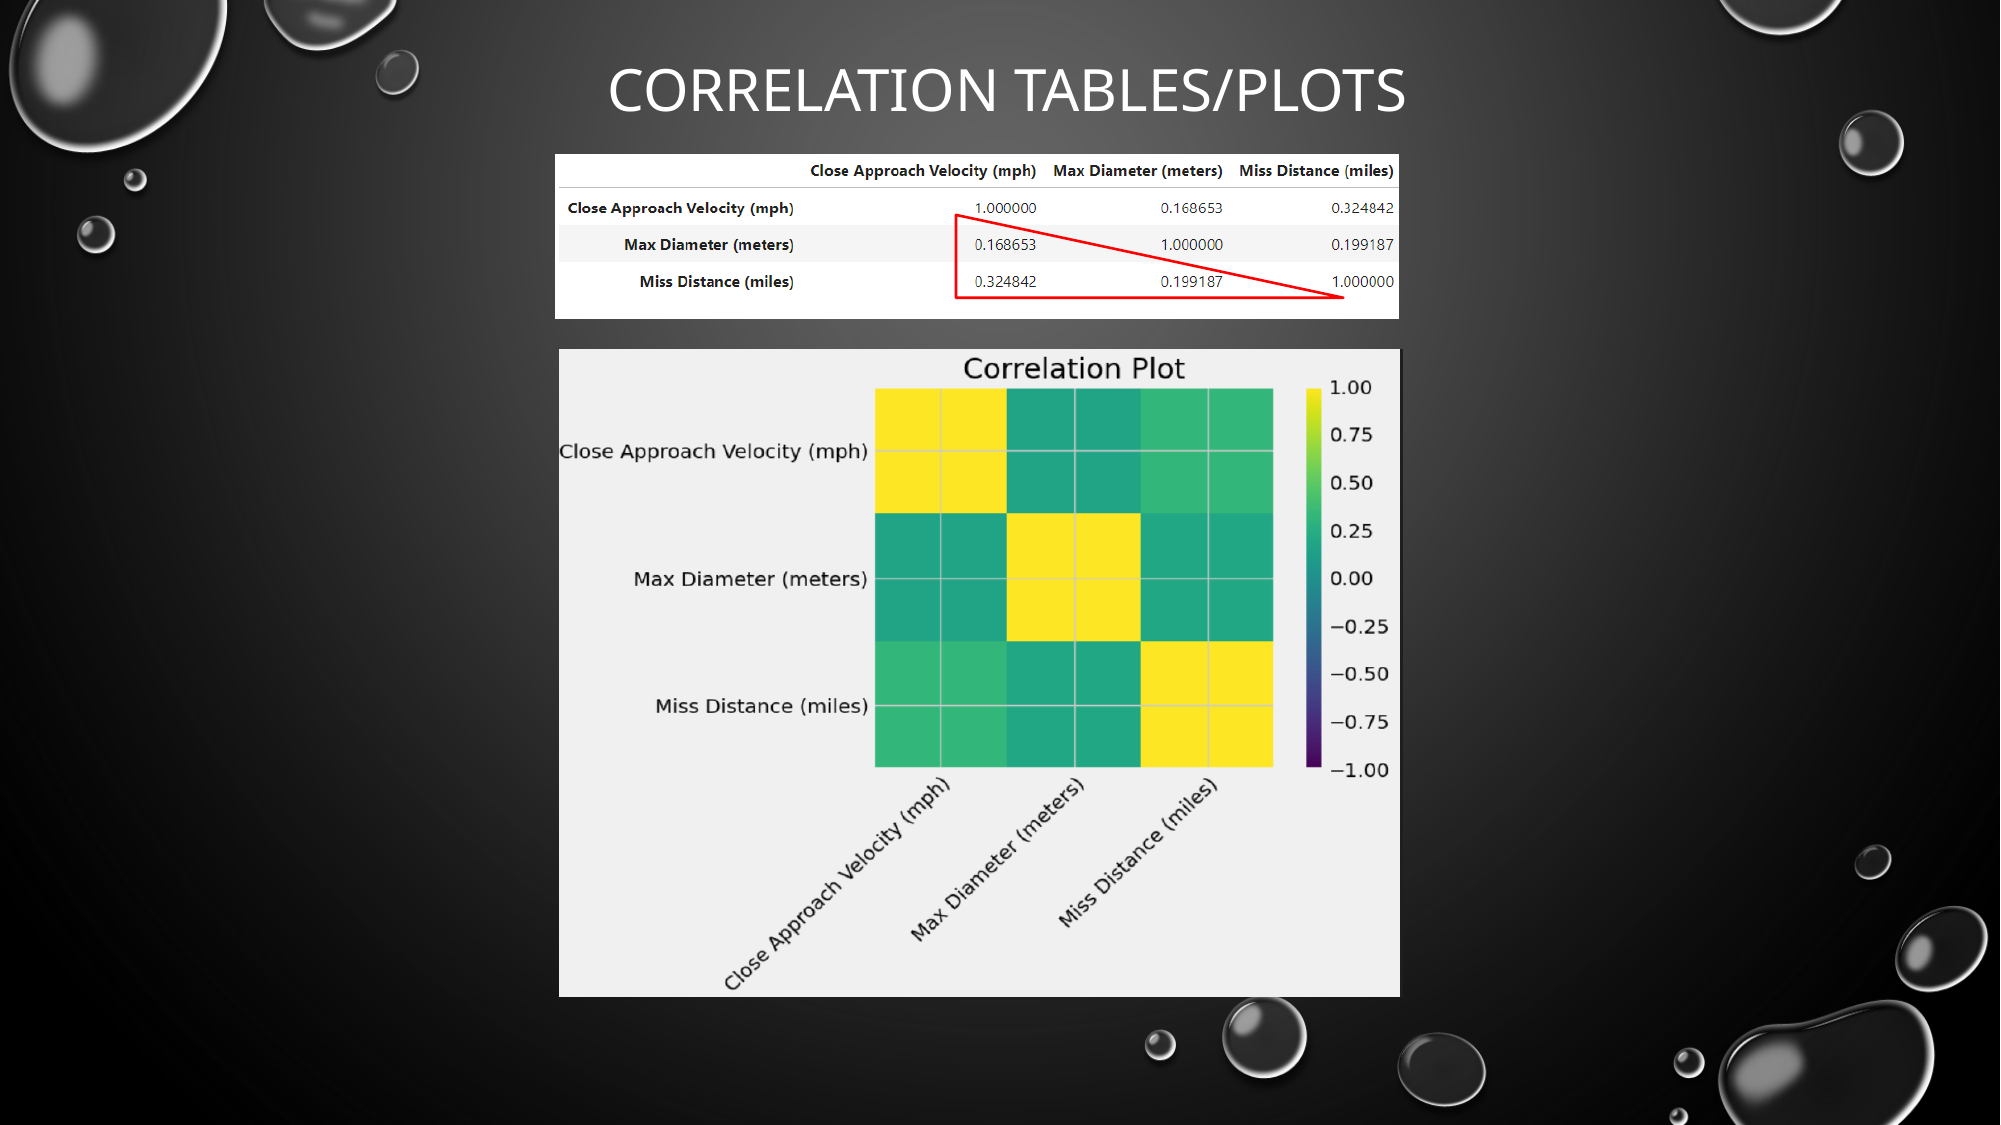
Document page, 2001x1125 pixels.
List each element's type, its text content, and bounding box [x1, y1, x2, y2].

title Correlation TABLES/PLOTS [592, 28, 2000, 156]
picture [0, 0, 2000, 1125]
